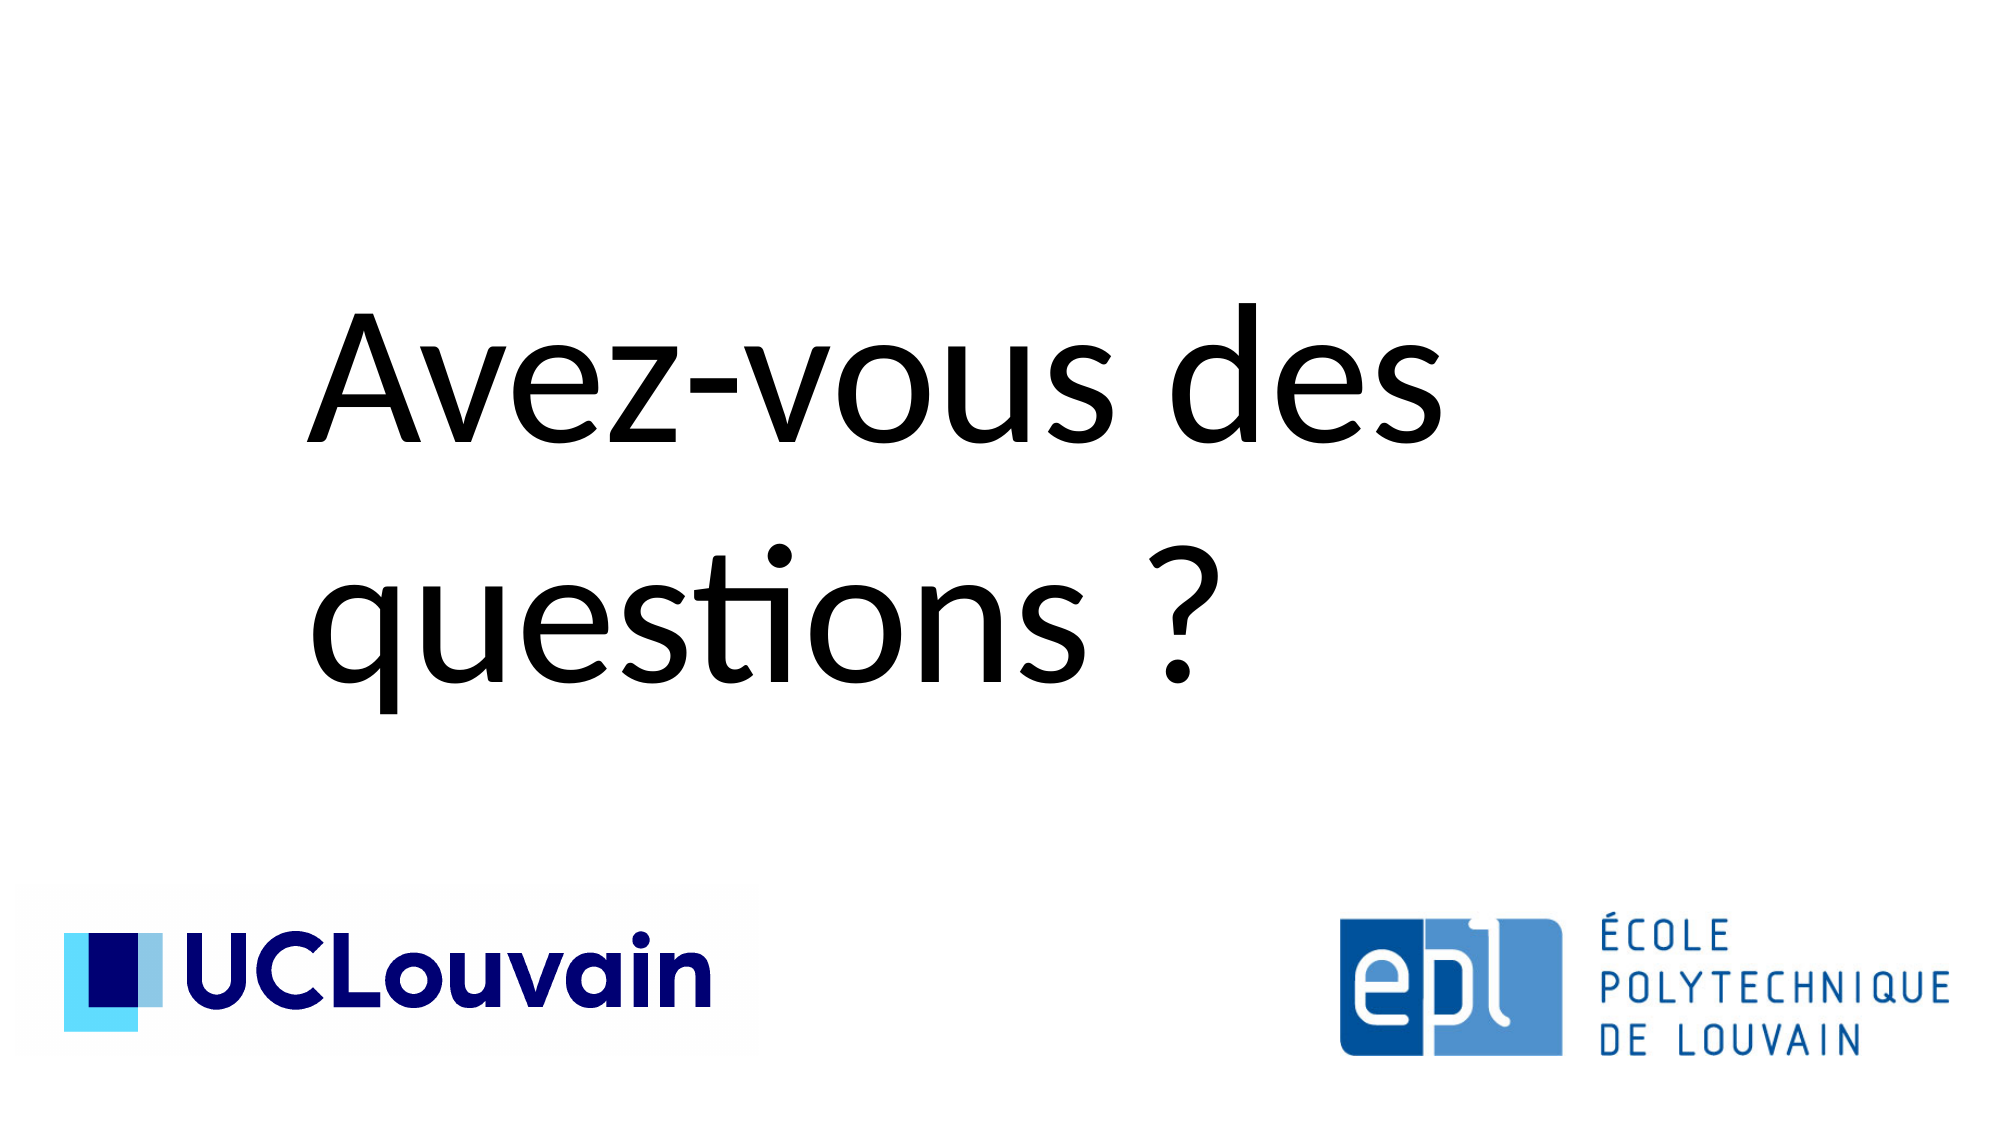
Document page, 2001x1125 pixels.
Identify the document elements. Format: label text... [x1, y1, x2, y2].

text_box Avez-vous des questions ? [291, 234, 1709, 730]
picture [15, 883, 759, 1057]
picture [1340, 911, 1951, 1056]
